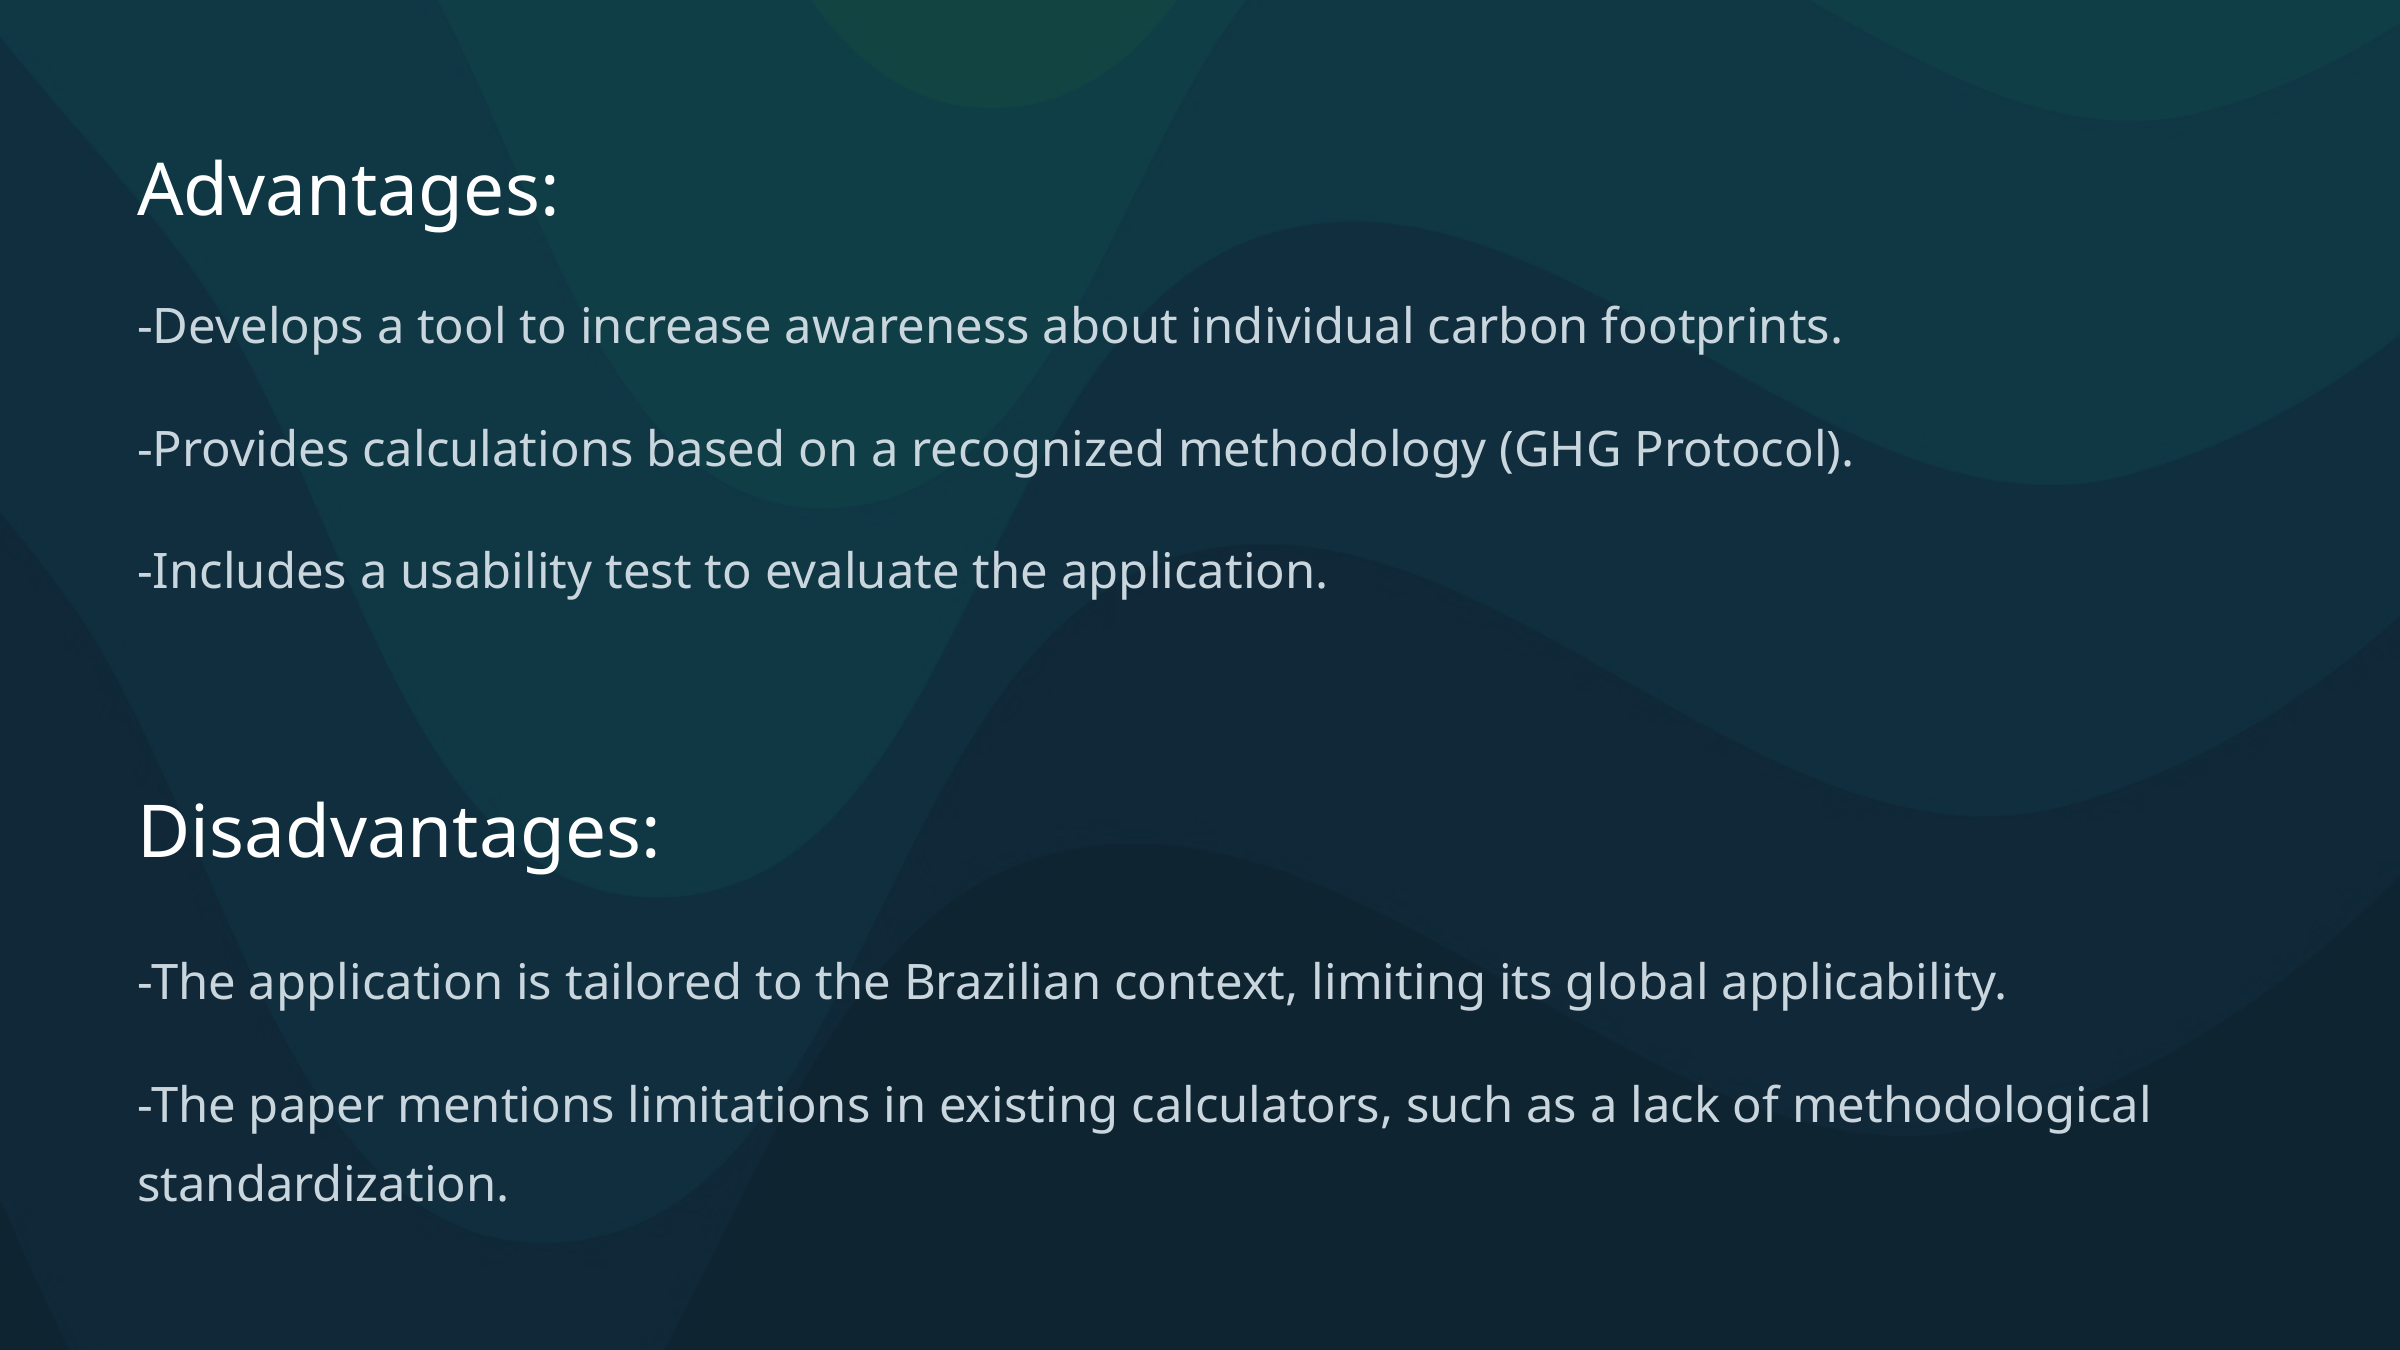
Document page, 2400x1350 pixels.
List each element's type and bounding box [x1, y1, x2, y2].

text_box [0, 0, 2400, 1350]
